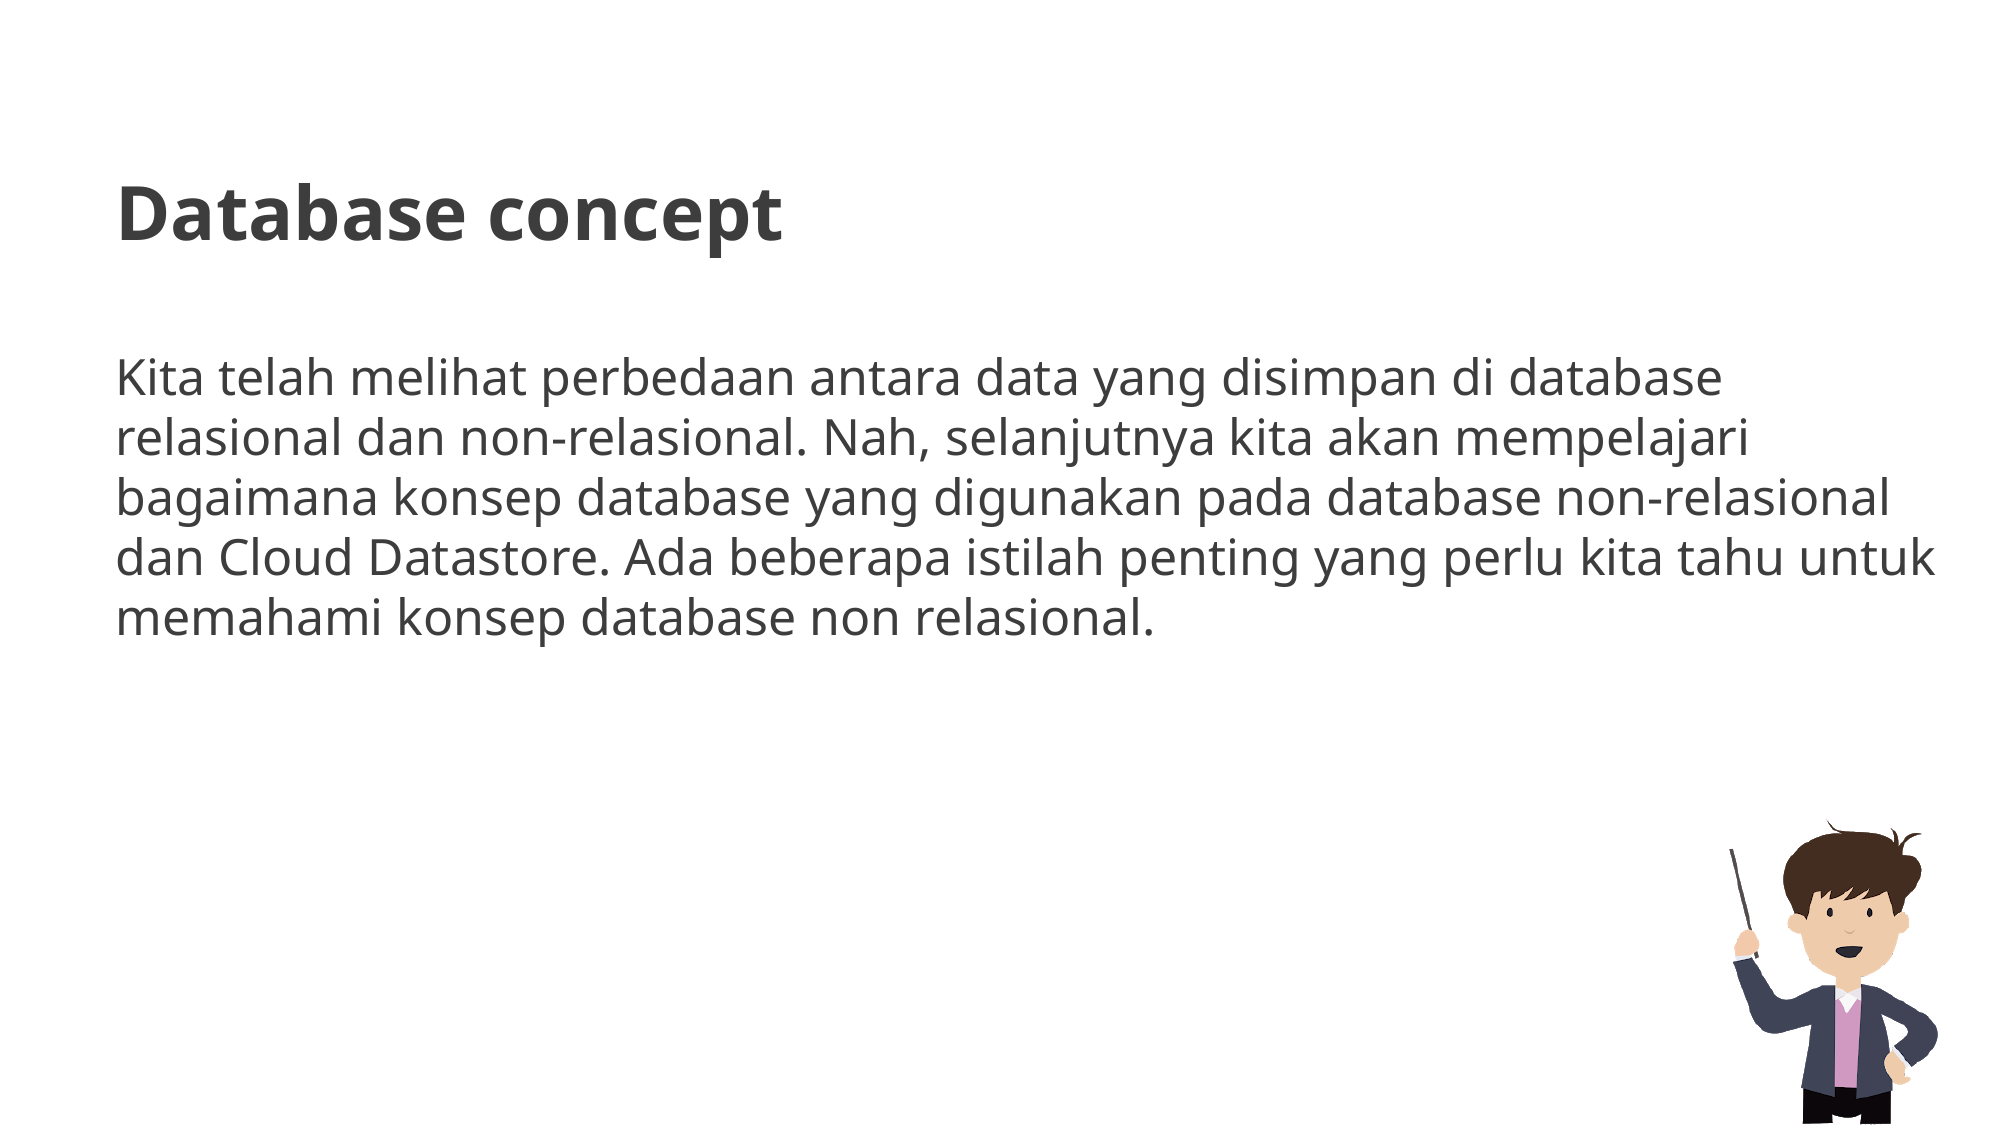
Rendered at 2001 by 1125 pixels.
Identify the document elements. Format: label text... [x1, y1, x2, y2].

text_box Database concept Kita telah melihat perbedaan antara data yang disimpan di database relasional dan non-relasional. Nah, selanjutnya kita akan mempelajari bagaimana konsep database yang digunakan pada database non-relasional dan Cloud Datastore. Ada beberapa istilah penting yang perlu kita tahu untuk memahami konsep database non relasional. [100, 157, 1960, 713]
picture [1666, 758, 2000, 1125]
